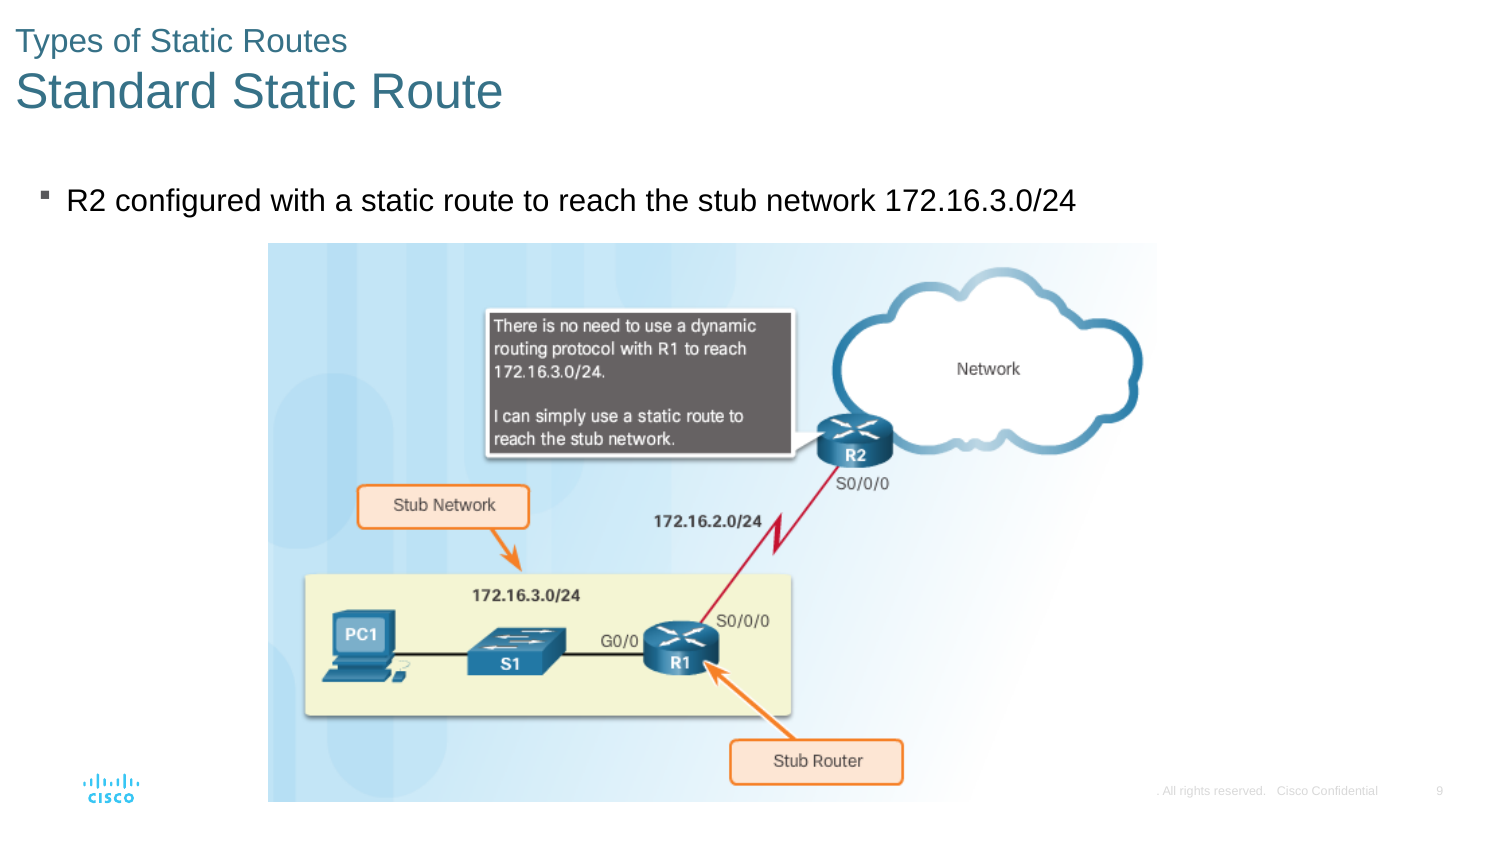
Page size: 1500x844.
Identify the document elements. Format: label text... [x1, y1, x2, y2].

list R2 configured with a static route to reach the stub network 172.16.3.0/24 [23, 172, 1476, 813]
title Types of Static Routes Standard Static Route [0, 6, 1500, 131]
picture [268, 243, 1157, 802]
